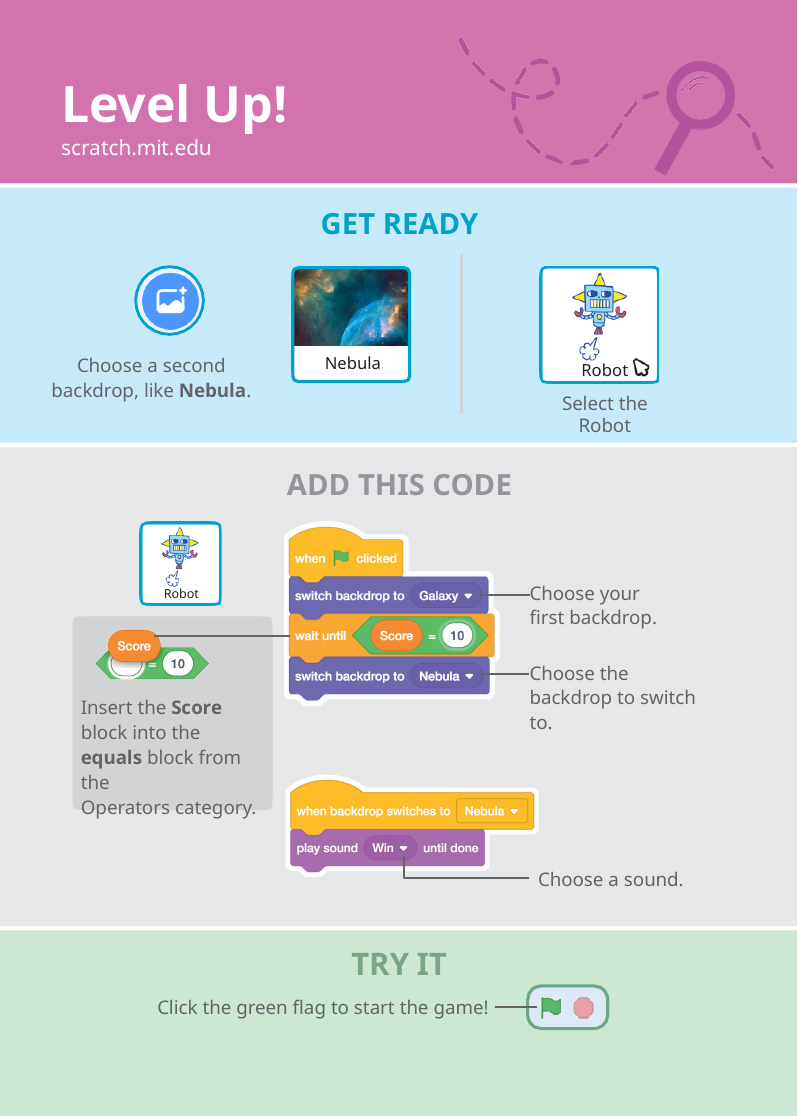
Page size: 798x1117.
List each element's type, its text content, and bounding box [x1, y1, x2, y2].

text_box [283, 521, 500, 706]
text_box GET READY [23, 203, 774, 243]
text_box [0, 931, 798, 1117]
text_box Insert the Score block into the equals block from the Operators category. [80, 691, 260, 796]
text_box [0, 448, 798, 926]
text_box [458, 37, 470, 56]
text_box [292, 267, 410, 382]
text_box [139, 521, 222, 606]
text_box TRY IT [23, 938, 774, 993]
text_box [0, 183, 798, 188]
text_box [654, 165, 672, 176]
text_box ADD THIS CODE [23, 464, 774, 504]
text_box Click the green flag to start the game! [64, 993, 490, 1046]
text_box [527, 1017, 538, 1029]
text_box [527, 993, 608, 1029]
text_box [0, 442, 798, 448]
text_box Nebula [313, 347, 389, 379]
text_box [403, 856, 530, 879]
title Level Up! scratch.mit.edu [58, 60, 774, 165]
text_box [598, 1018, 608, 1029]
text_box Choose a sound. [536, 863, 712, 918]
text_box [539, 266, 660, 346]
text_box [285, 774, 539, 877]
text_box Robot Select the Robot [528, 346, 671, 417]
text_box [0, 188, 798, 442]
text_box [72, 616, 273, 811]
text_box [0, 0, 798, 183]
text_box Choose the backdrop to switch to. [529, 656, 712, 711]
text_box Robot [161, 584, 200, 604]
text_box [0, 926, 798, 931]
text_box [135, 266, 205, 335]
text_box [761, 165, 774, 170]
text_box Choose a second backdrop, like Nebula. [44, 348, 260, 403]
text_box Choose your first backdrop. [529, 576, 677, 632]
text_box [90, 624, 214, 684]
